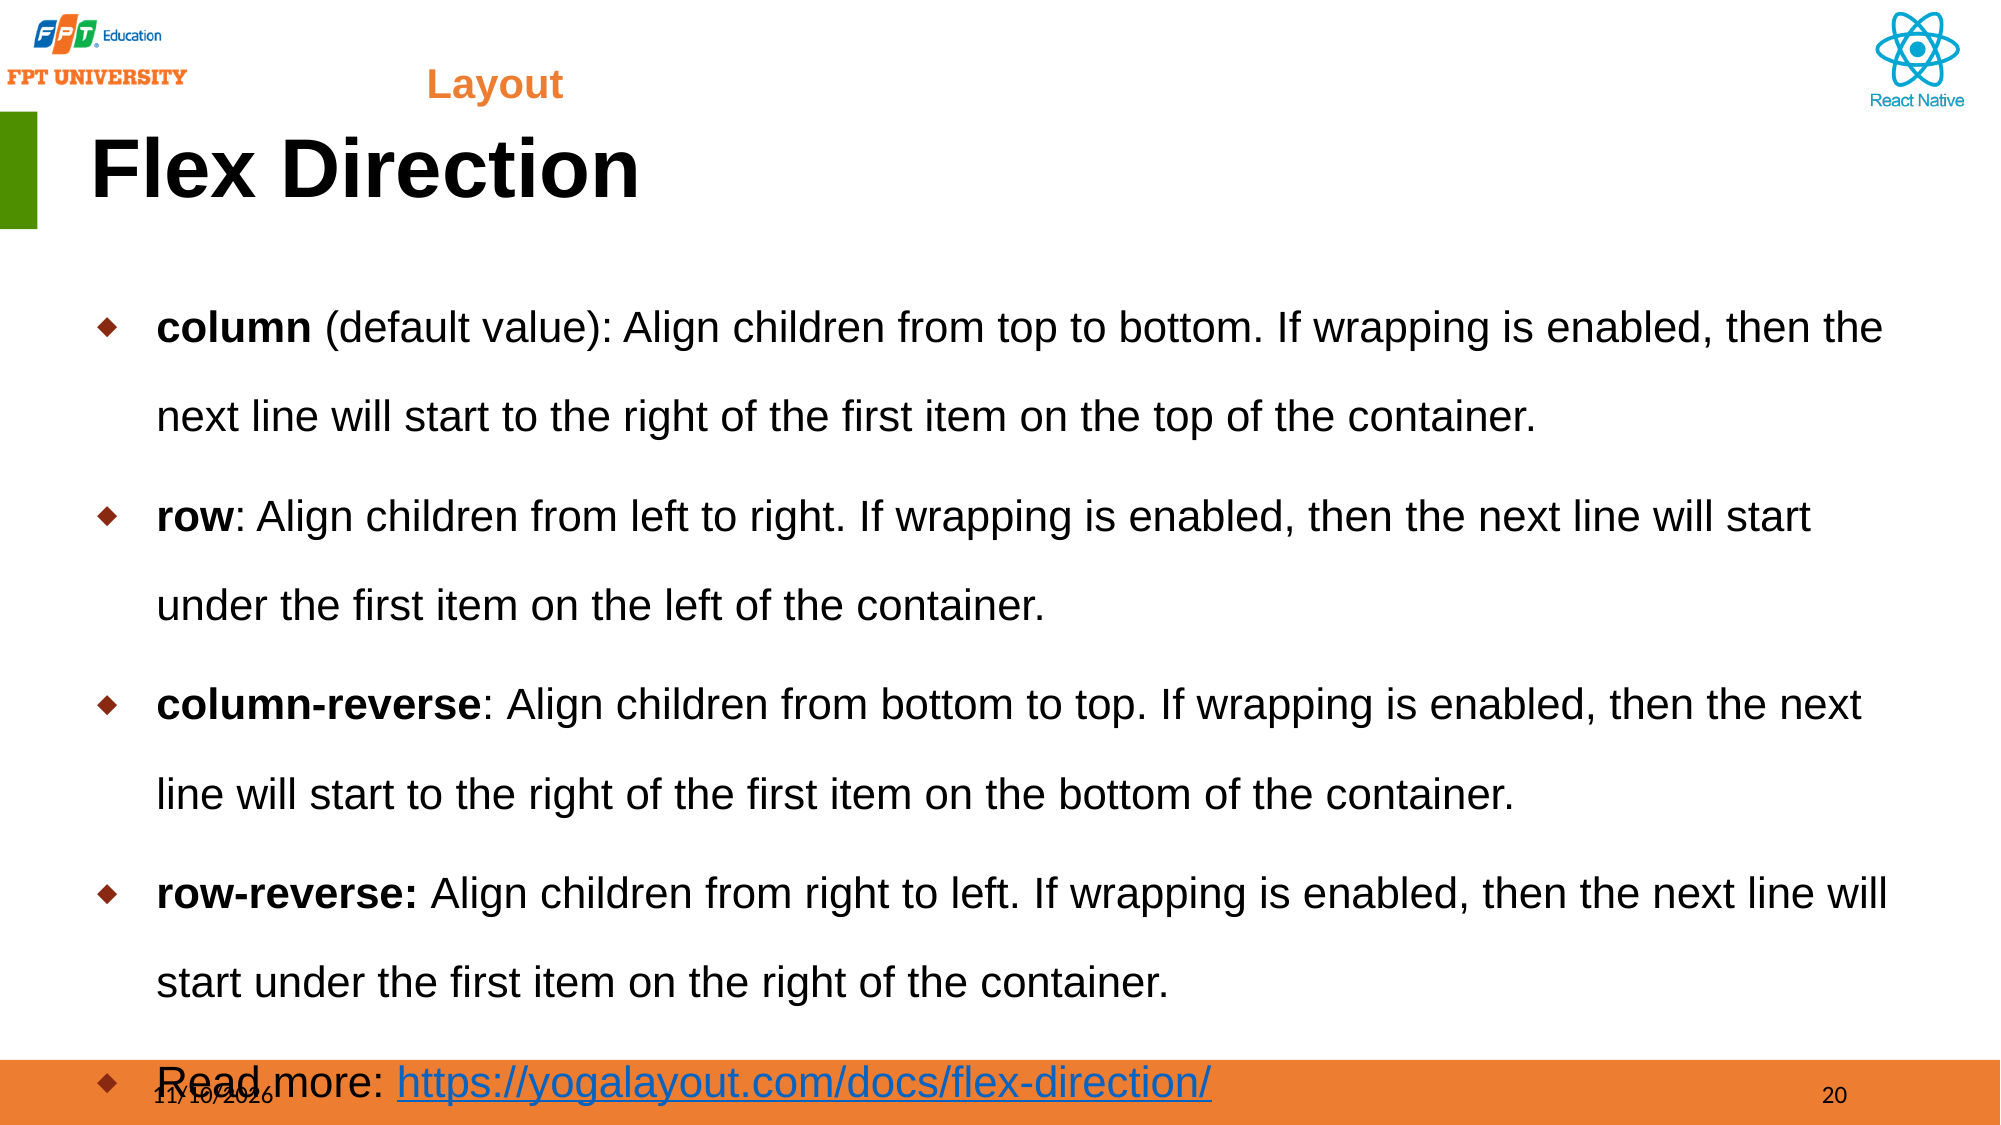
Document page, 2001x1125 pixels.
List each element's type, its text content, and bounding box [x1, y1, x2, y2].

list column (default value): Align children from top to bottom. If wrapping is enabled, then the next line will start to the right of the first item on the top of the container. row: Align children from left to right. If wrapping is enabled, then the next line will start under the first item on the left of the container. column-reverse: Align children from bottom to top. If wrapping is enabled, then the next line will start to the right of the first item on the bottom of the container. row-reverse: Align children from right to left. If wrapping is enabled, then the next line will start under the first item on the right of the container. Read more: https://yogalayout.com/docs/flex-direction/ [82, 254, 1916, 1125]
title Flex Direction [37, 111, 1978, 230]
picture [0, 0, 194, 95]
text_box Layout [411, 49, 805, 115]
picture [1839, 9, 1996, 112]
